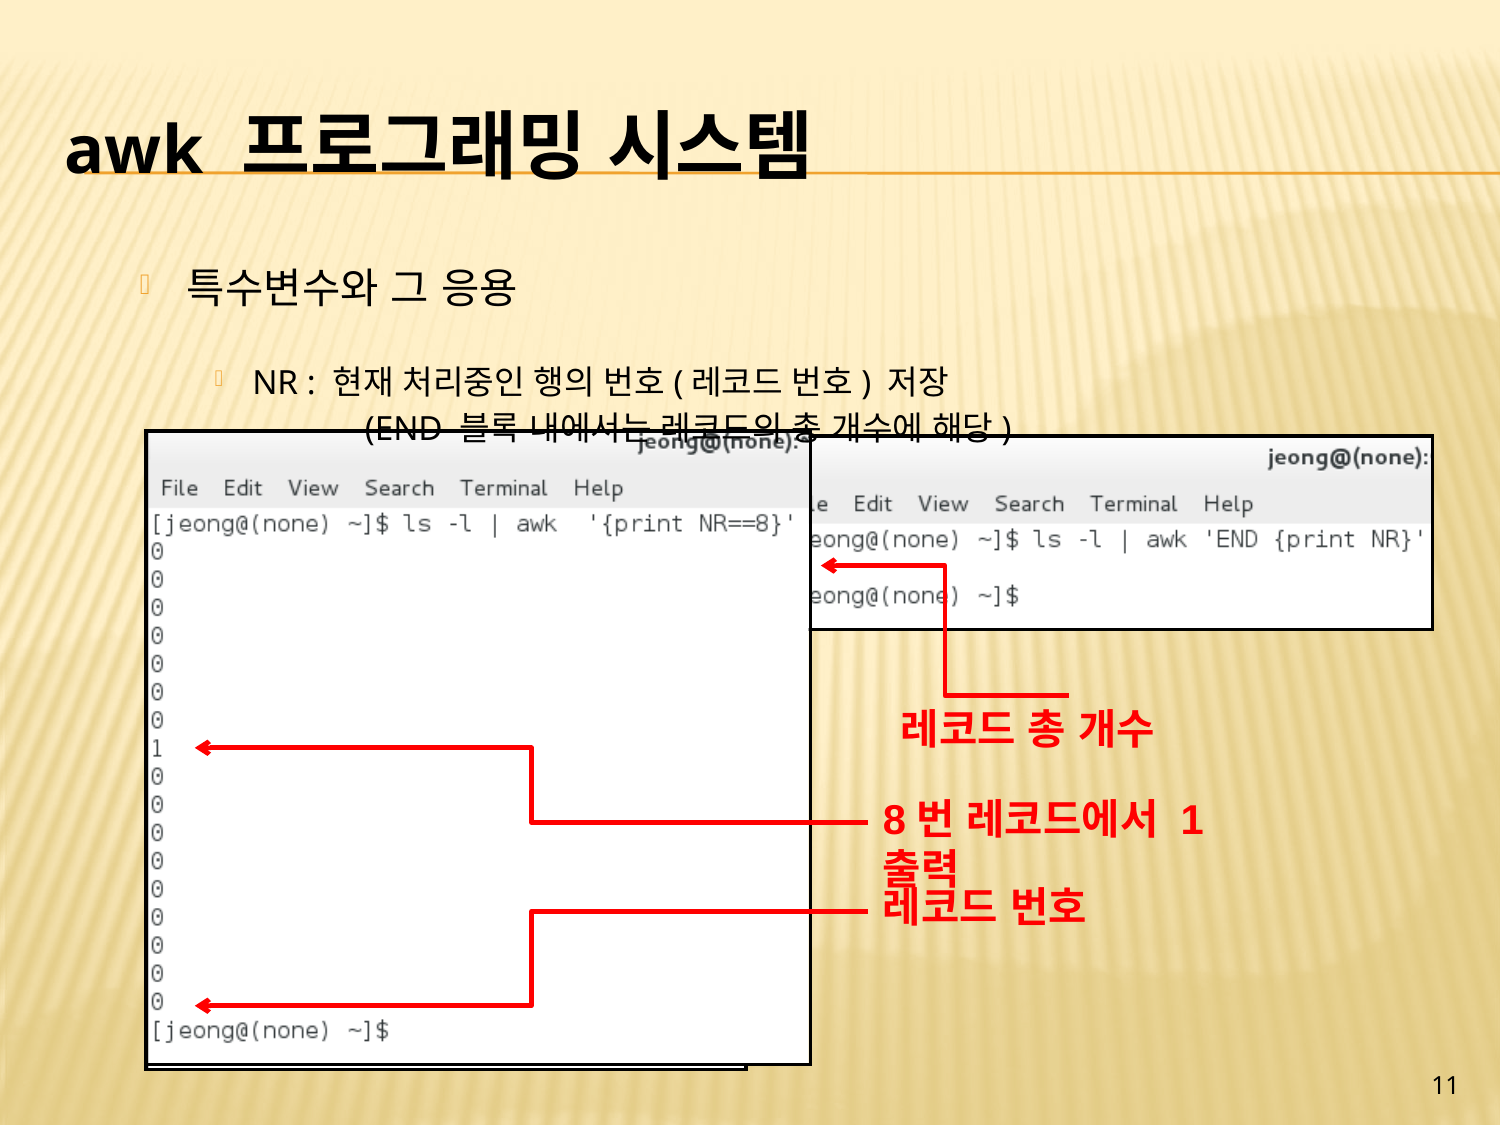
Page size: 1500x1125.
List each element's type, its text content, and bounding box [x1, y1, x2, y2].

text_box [194, 873, 1129, 1007]
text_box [194, 747, 1306, 902]
slide_number 11 [1350, 1061, 1475, 1103]
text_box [820, 565, 1253, 745]
title awk 프로그래밍 시스템 [50, 75, 1475, 213]
list 특수변수와 그 응용 NR : 현재 처리중인 행의 번호(레코드 번호) 저장 (END 블록 내에서는 레코드의 총 개수에 해당) [50, 254, 1475, 998]
picture [147, 432, 1432, 1064]
